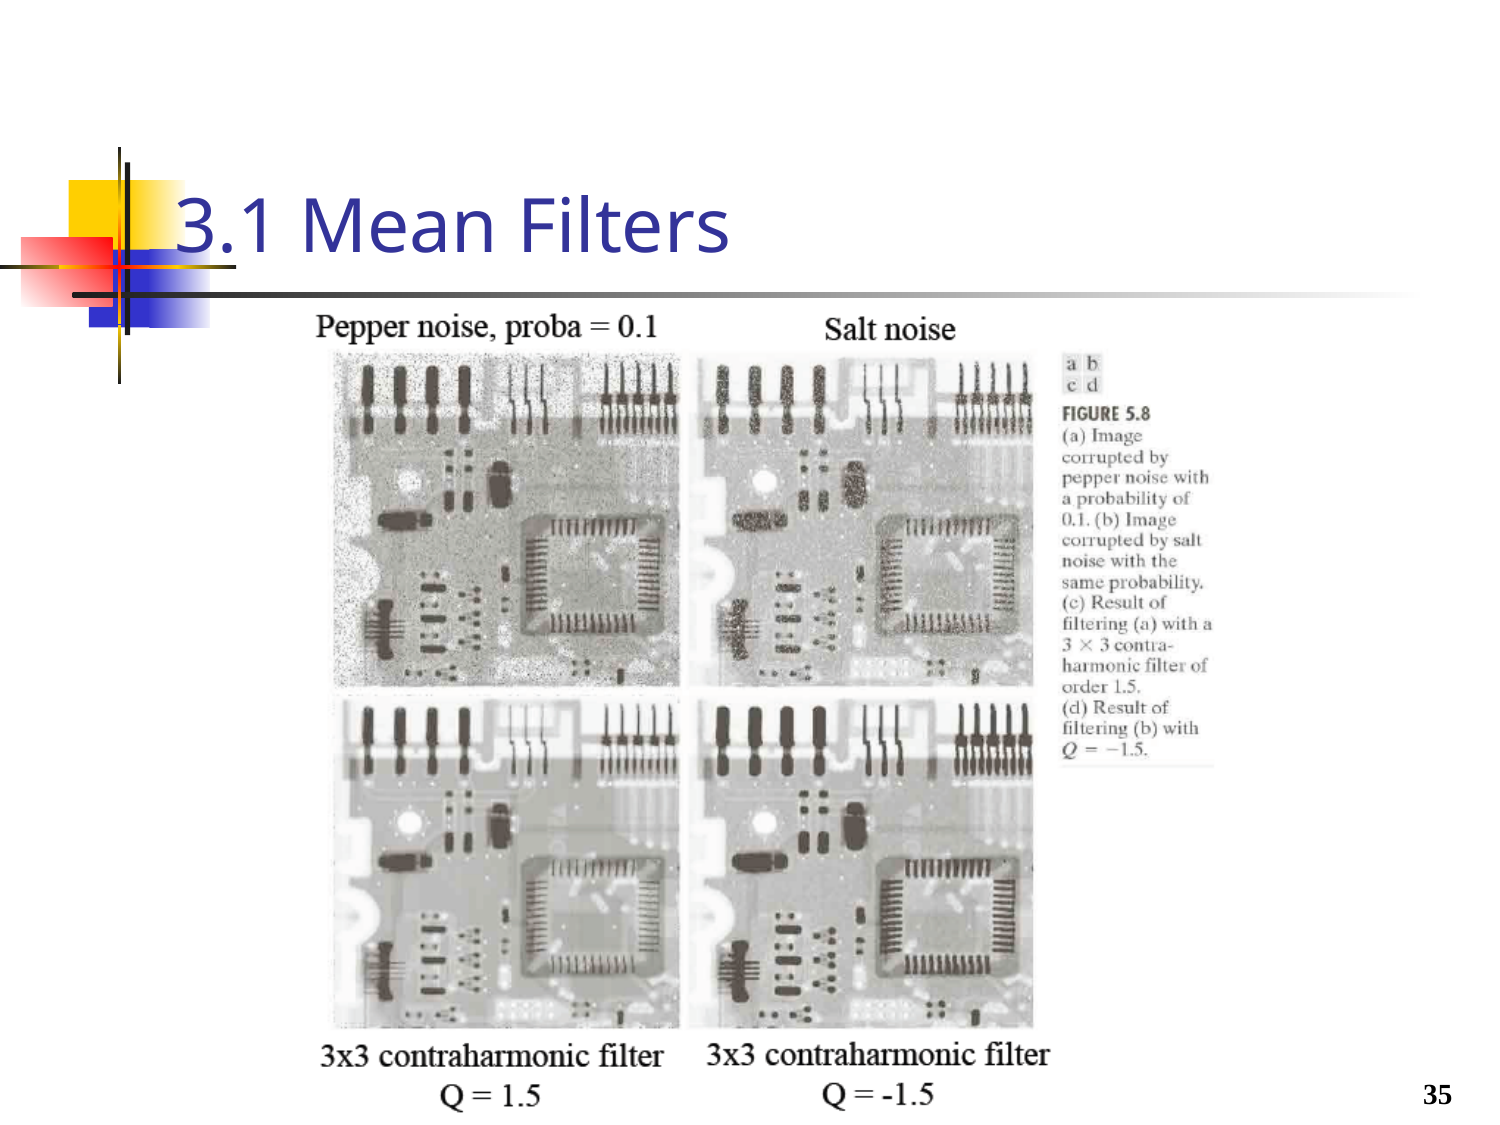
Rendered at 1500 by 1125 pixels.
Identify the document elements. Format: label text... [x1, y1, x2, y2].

title 3.1 Mean Filters [159, 34, 1468, 276]
slide_number 35 [1224, 1042, 1468, 1118]
picture [274, 302, 1223, 1114]
